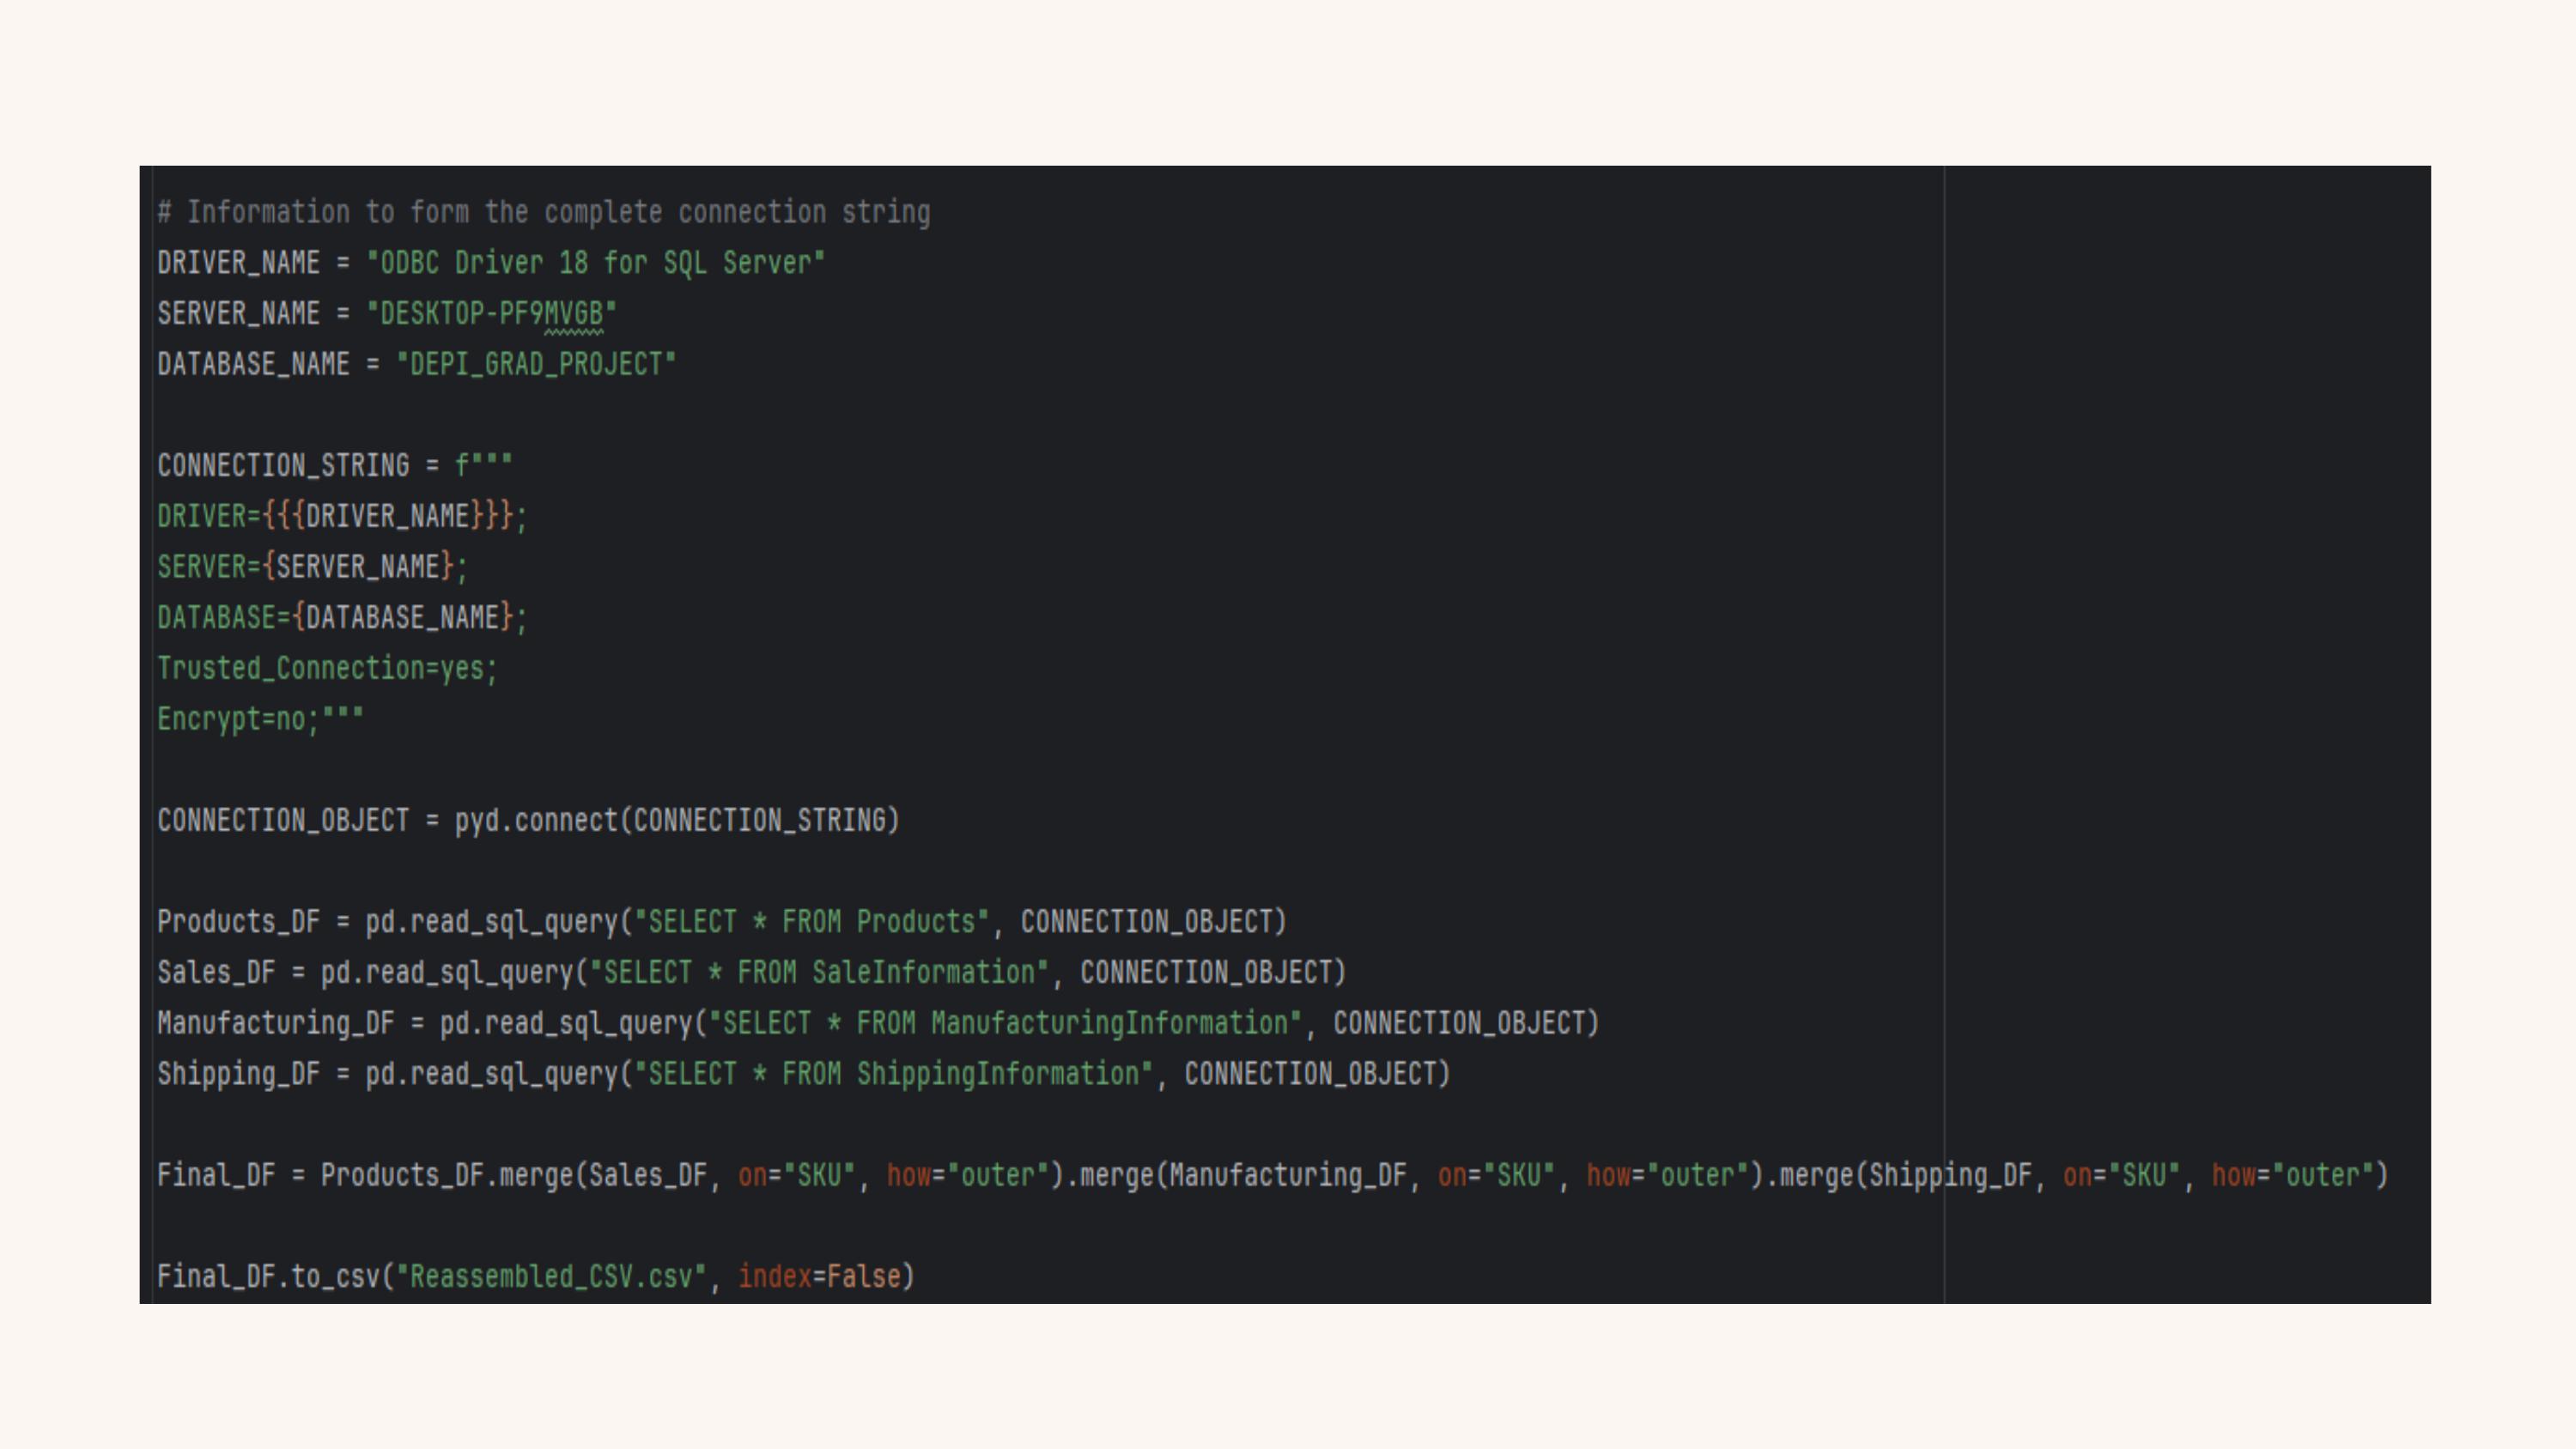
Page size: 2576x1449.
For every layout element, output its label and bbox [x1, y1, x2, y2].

text_box [139, 166, 2432, 1304]
